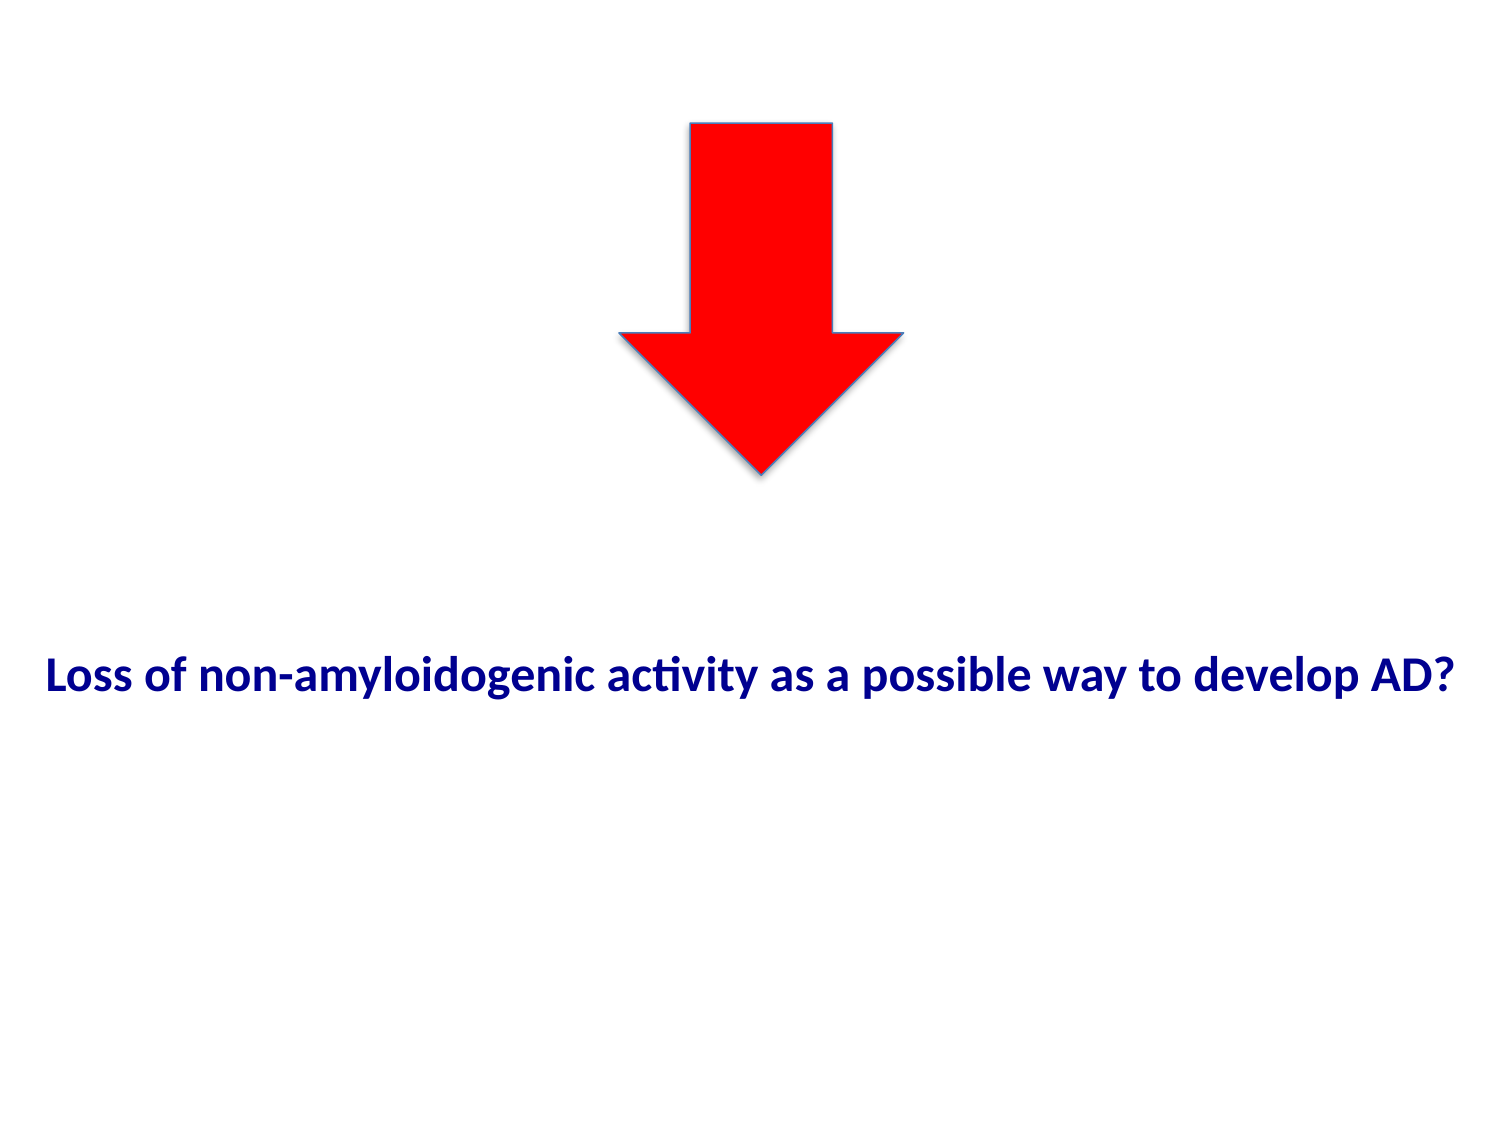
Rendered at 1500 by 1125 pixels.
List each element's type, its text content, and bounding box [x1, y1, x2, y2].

text_box Loss of non-amyloidogenic activity as a possible way to develop AD? [30, 633, 1472, 709]
text_box [618, 122, 905, 476]
